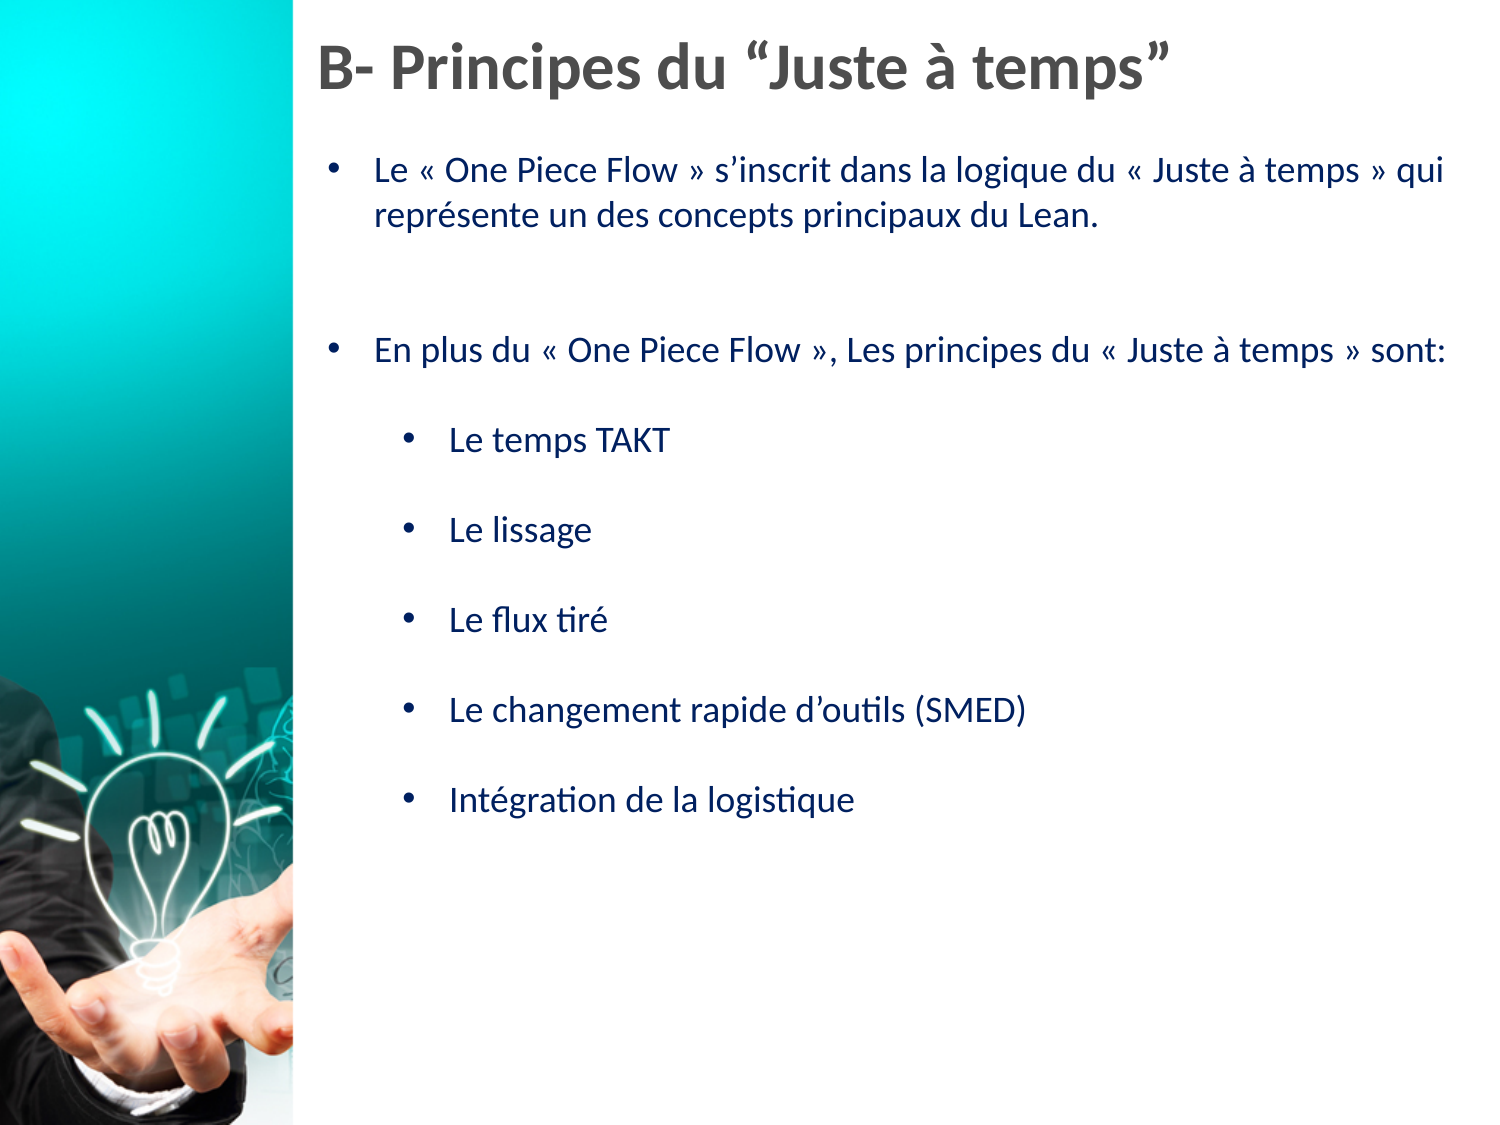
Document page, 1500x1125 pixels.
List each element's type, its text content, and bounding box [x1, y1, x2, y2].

text_box Le « One Piece Flow » s’inscrit dans la logique du « Juste à temps » qui représente un des concepts principaux du Lean. En plus du « One Piece Flow », Les principes du « Juste à temps » sont: Le temps TAKT Le lissage Le flux tiré Le changement rapide d’outils (SMED) Intégration de la logistique [312, 137, 1463, 873]
picture [0, 0, 1500, 1125]
title B- Principes du “Juste à temps” [302, 4, 1440, 122]
